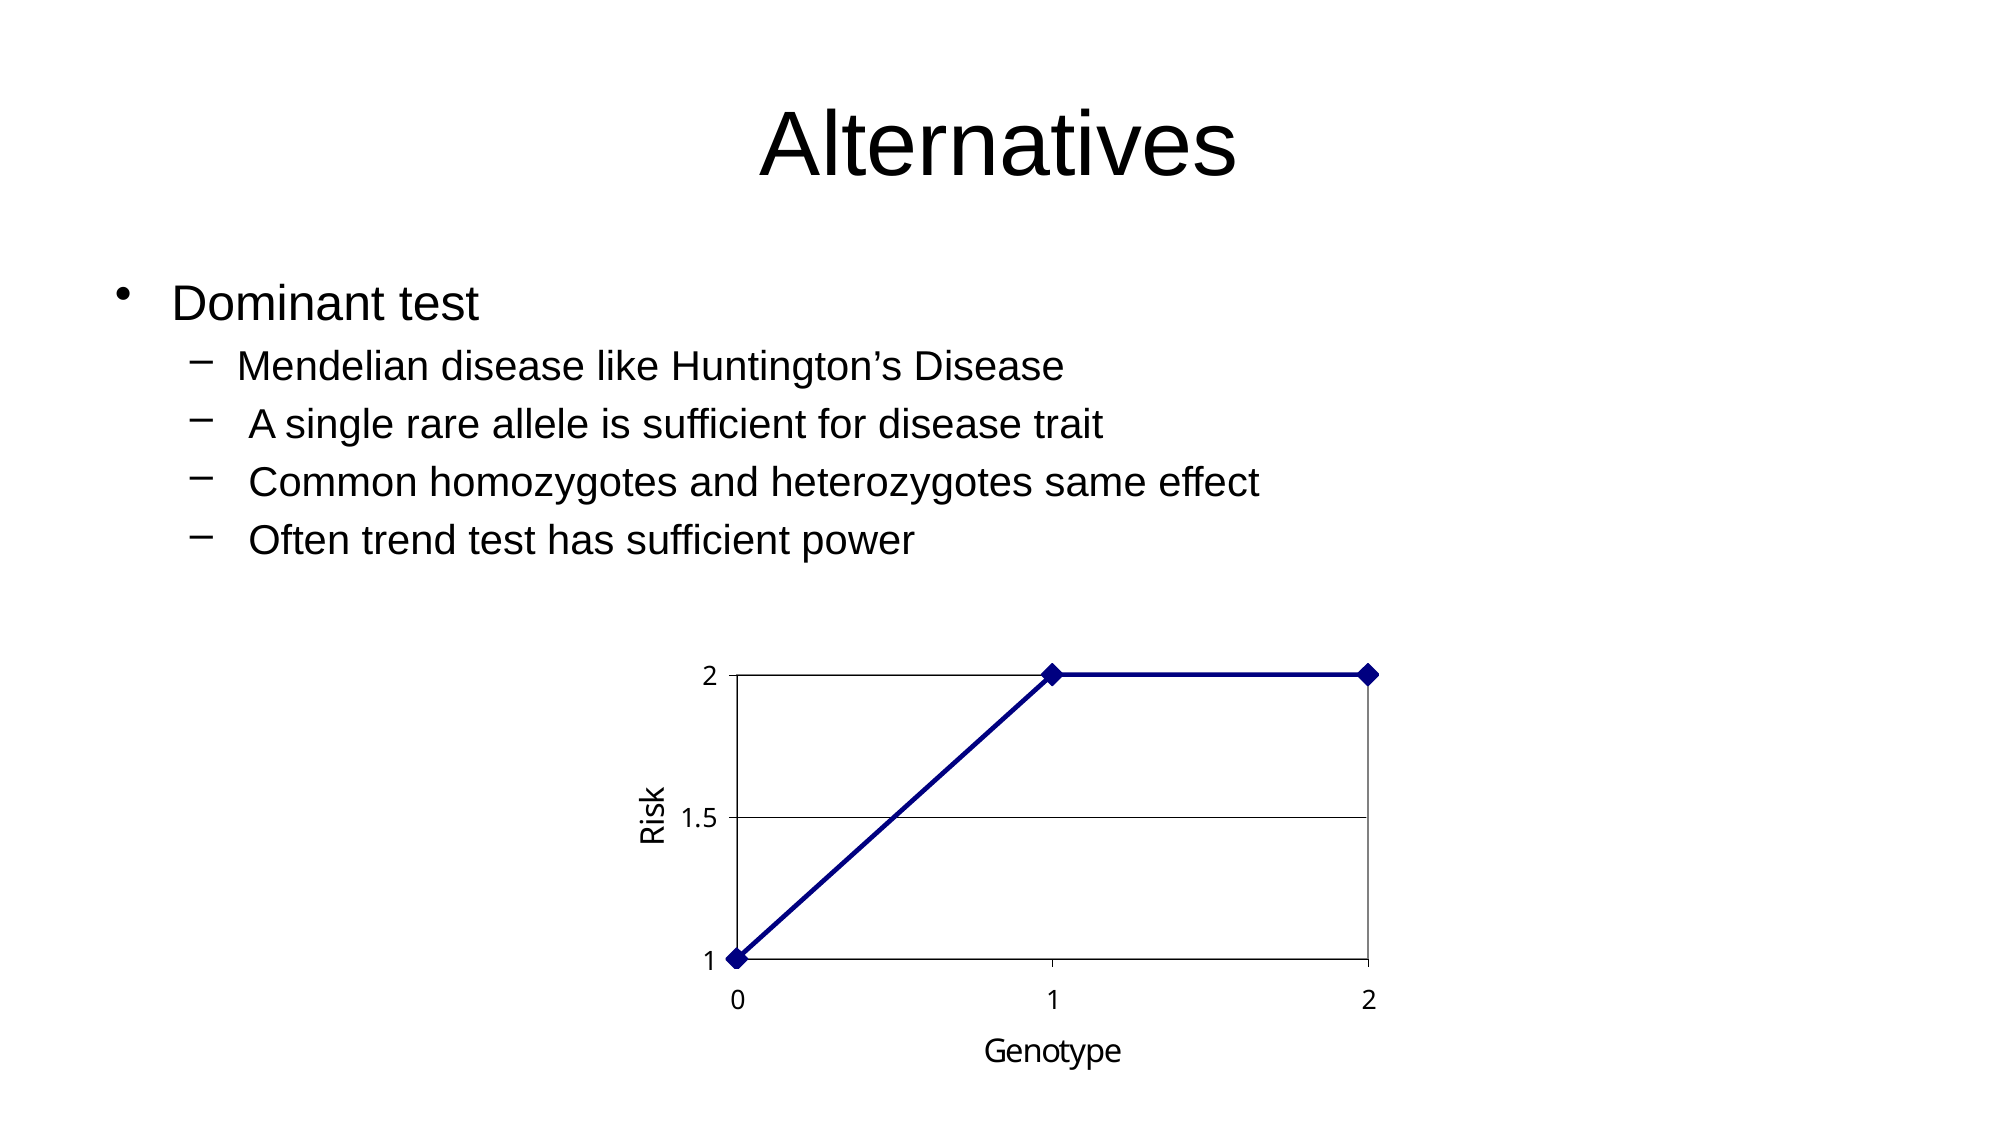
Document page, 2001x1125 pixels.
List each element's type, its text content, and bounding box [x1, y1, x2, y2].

list Dominant test Mendelian disease like Huntington’s Disease A single rare allele is sufficient for disease trait Common homozygotes and heterozygotes same effect Often trend test has sufficient power [99, 262, 1900, 1005]
title Alternatives [99, 45, 1900, 233]
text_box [597, 627, 1403, 1100]
